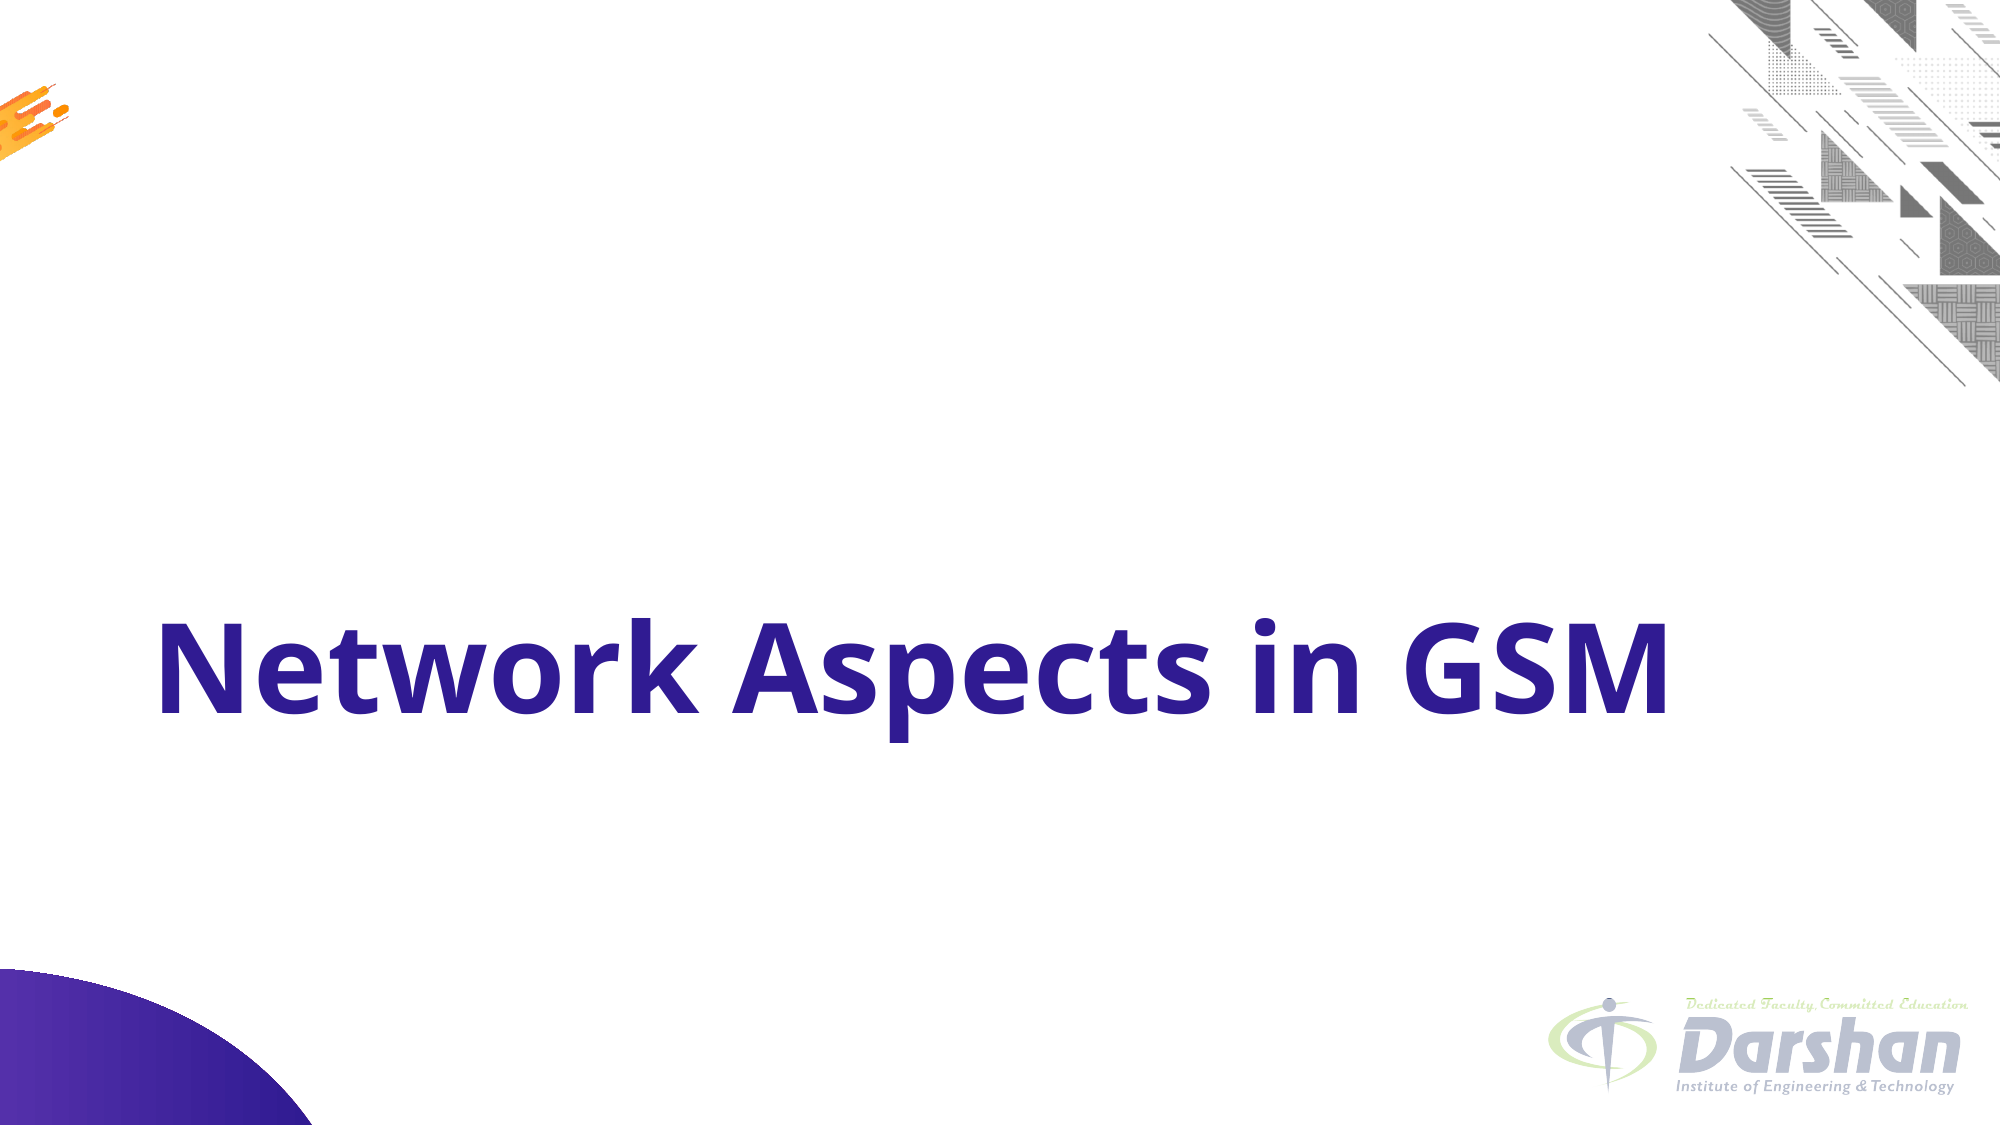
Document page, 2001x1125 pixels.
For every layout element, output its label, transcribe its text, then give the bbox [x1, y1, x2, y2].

picture [0, 65, 90, 193]
title Network Aspects in GSM [136, 280, 1862, 749]
table_header In soft handoff, at least one of the links is kept when radio links are added and removed to the mobile station. [1548, 998, 1968, 1095]
